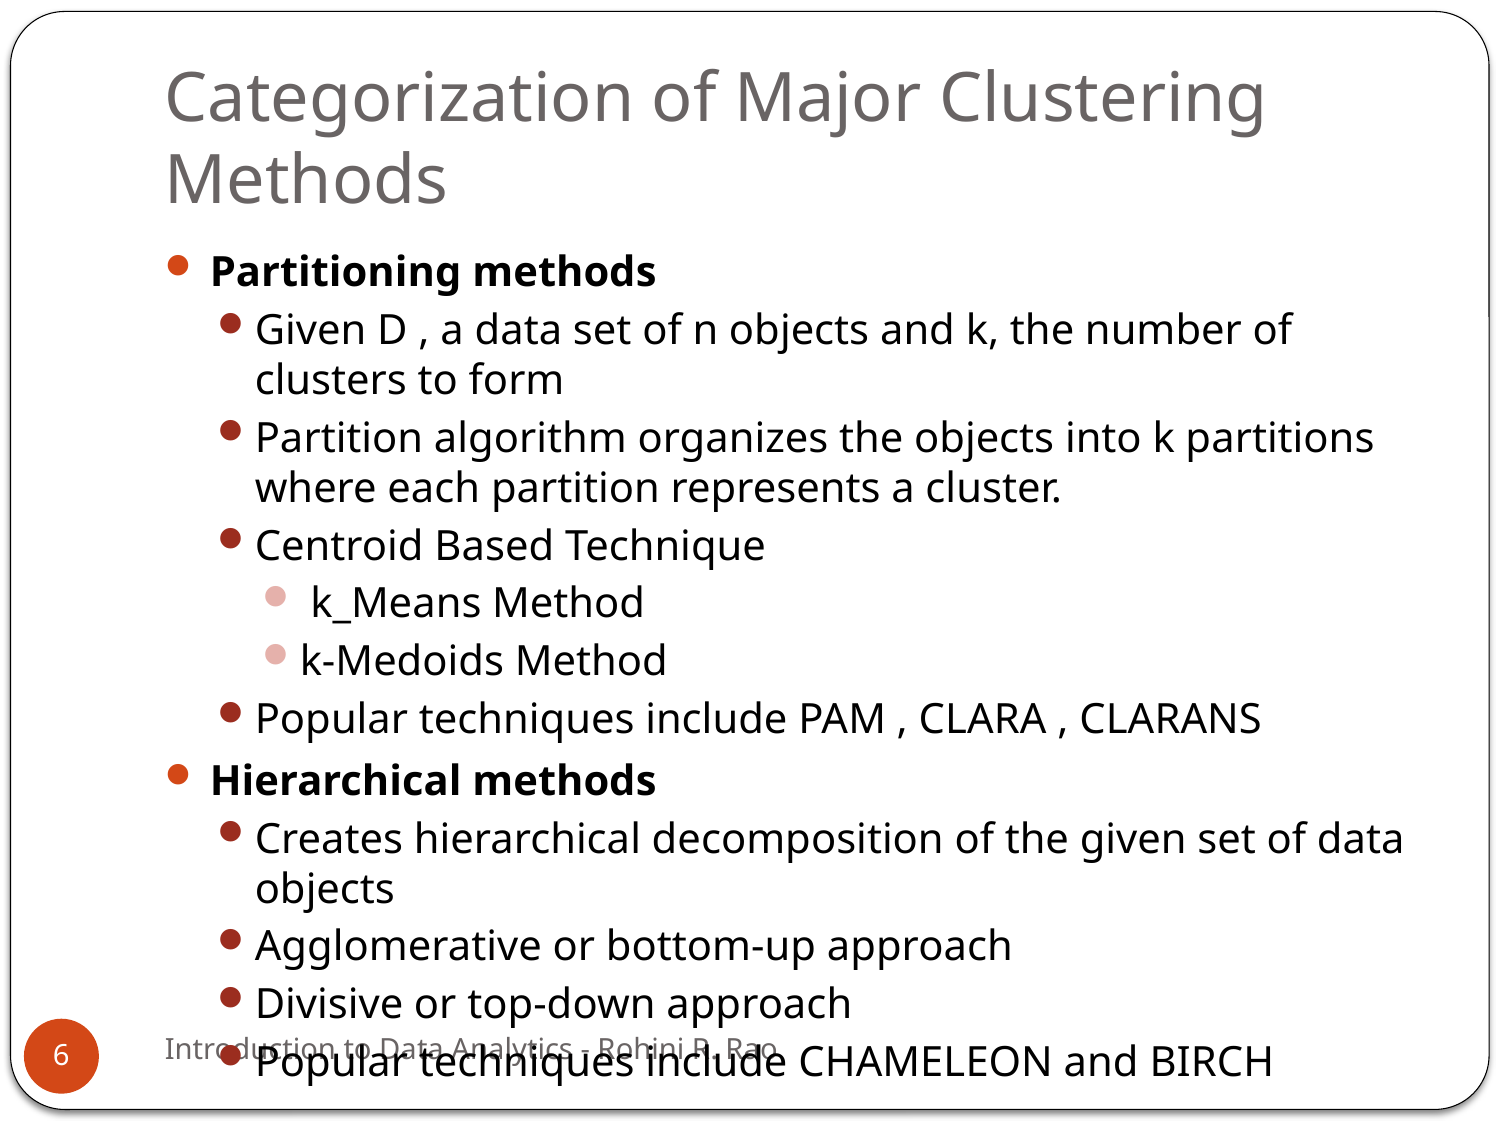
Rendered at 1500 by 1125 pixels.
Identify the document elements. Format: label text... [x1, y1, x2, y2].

title Categorization of Major Clustering Methods [150, 45, 1425, 233]
list Partitioning methods Given D , a data set of n objects and k, the number of clusters to form Partition algorithm organizes the objects into k partitions where each partition represents a cluster. Centroid Based Technique k_Means Method k-Medoids Method Popular techniques include PAM , CLARA , CLARANS Hierarchical methods Creates hierarchical decomposition of the given set of data objects Agglomerative or bottom-up approach Divisive or top-down approach Popular techniques include CHAMELEON and BIRCH [150, 237, 1425, 988]
footer Introduction to Data Analytics - Rohini R. Rao [150, 1012, 800, 1088]
slide_number 6 [23, 1018, 99, 1094]
